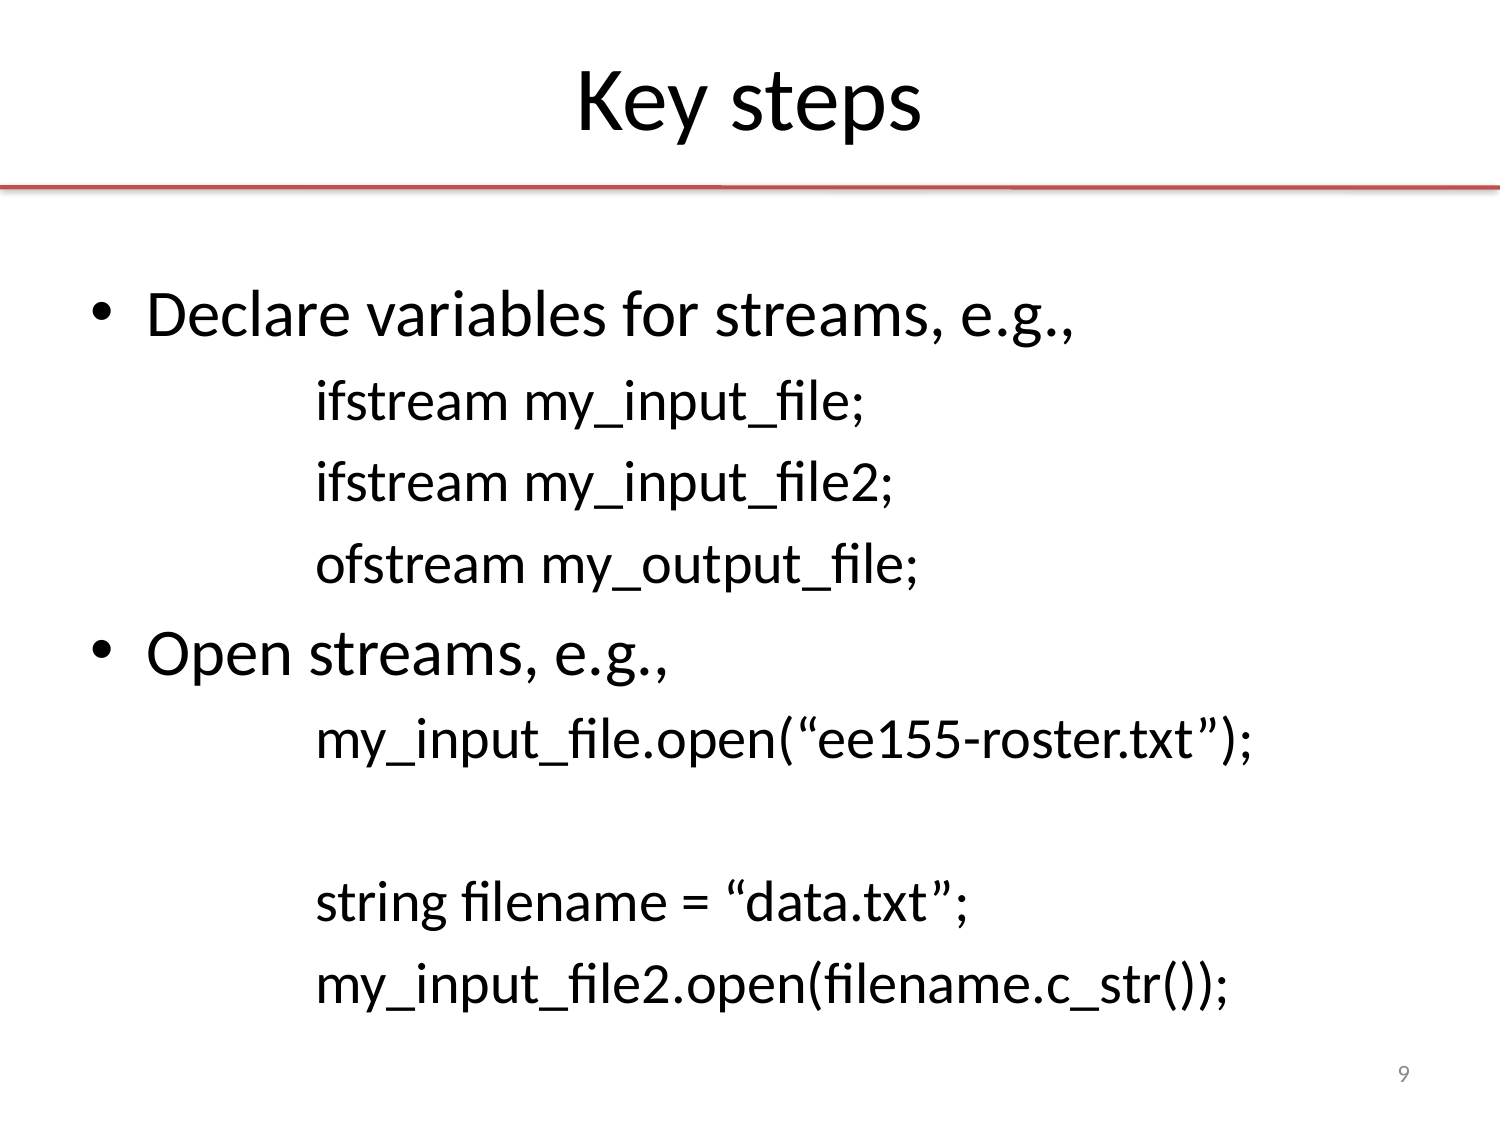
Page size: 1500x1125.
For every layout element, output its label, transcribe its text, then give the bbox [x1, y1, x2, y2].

title Key steps [74, 0, 1426, 185]
list Declare variables for streams, e.g., ifstream my_input_file; ifstream my_input_file2; ofstream my_output_file; Open streams, e.g., my_input_file.open(“ee155-roster.txt”); string filename = “data.txt”; my_input_file2.open(filename.c_str()); Reading or writing, e.g., [74, 262, 1426, 1006]
slide_number 9 [1074, 1042, 1425, 1103]
